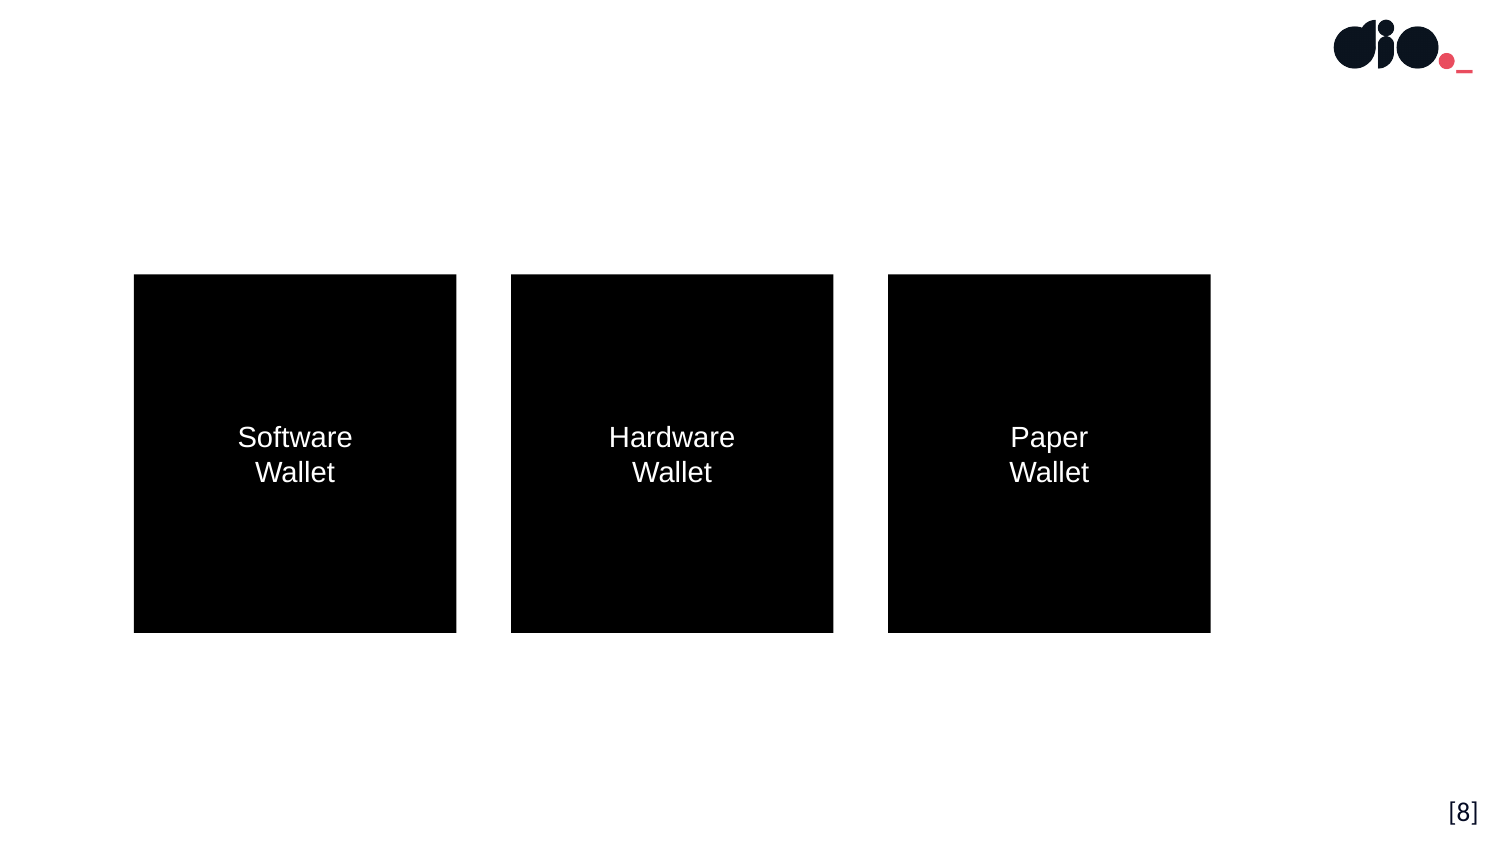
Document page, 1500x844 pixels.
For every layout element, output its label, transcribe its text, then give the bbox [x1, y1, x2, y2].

text_box Hardware Wallet [509, 272, 835, 635]
slide_number [8] [1403, 779, 1494, 844]
text_box Software Wallet [132, 272, 458, 635]
picture [1333, 19, 1473, 74]
text_box Paper Wallet [886, 272, 1213, 635]
